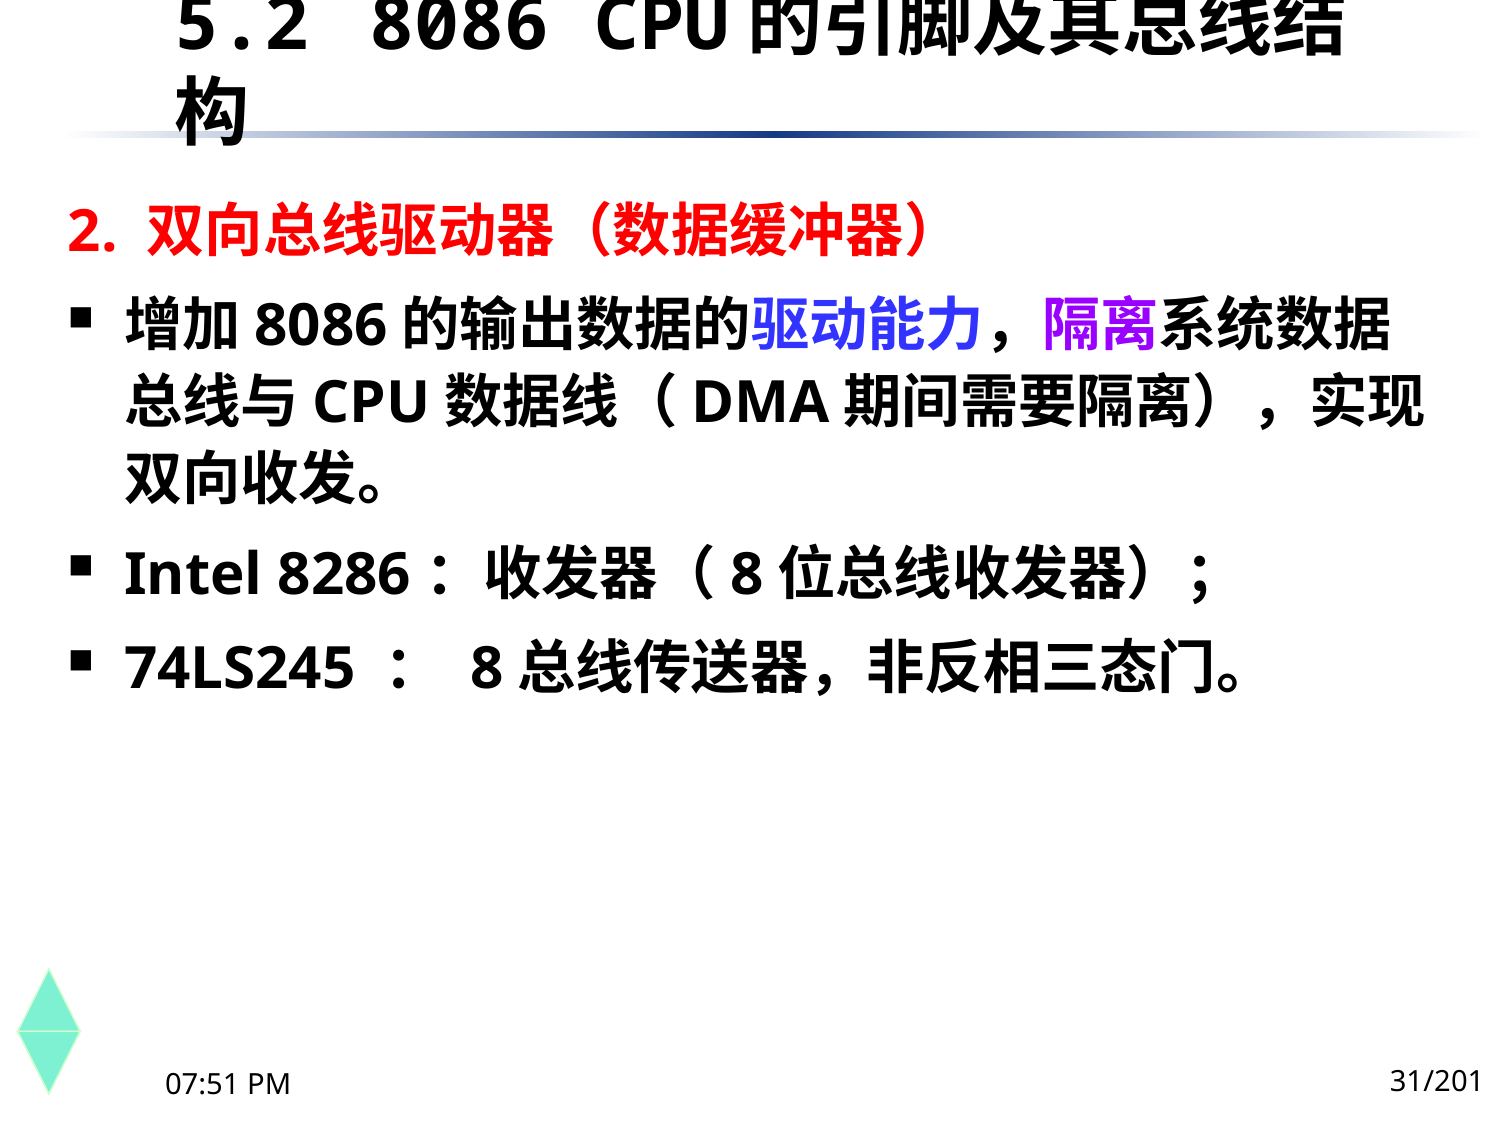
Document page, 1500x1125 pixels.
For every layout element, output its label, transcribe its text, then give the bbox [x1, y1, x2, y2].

text_box 2. 双向总线驱动器（数据缓冲器） 增加8086的输出数据的驱动能力，隔离系统数据总线与CPU数据线（DMA期间需要隔离），实现双向收发。 Intel 8286：收发器（8位总线收发器）； 74LS245 ： 8总线传送器，非反相三态门。 [53, 178, 1459, 708]
slide_number 31/201 [1186, 1034, 1500, 1111]
text_box 5.2 8086 CPU的引脚及其总线结构 [159, 0, 1412, 155]
slide_number 下午8时26分 [149, 1037, 463, 1113]
